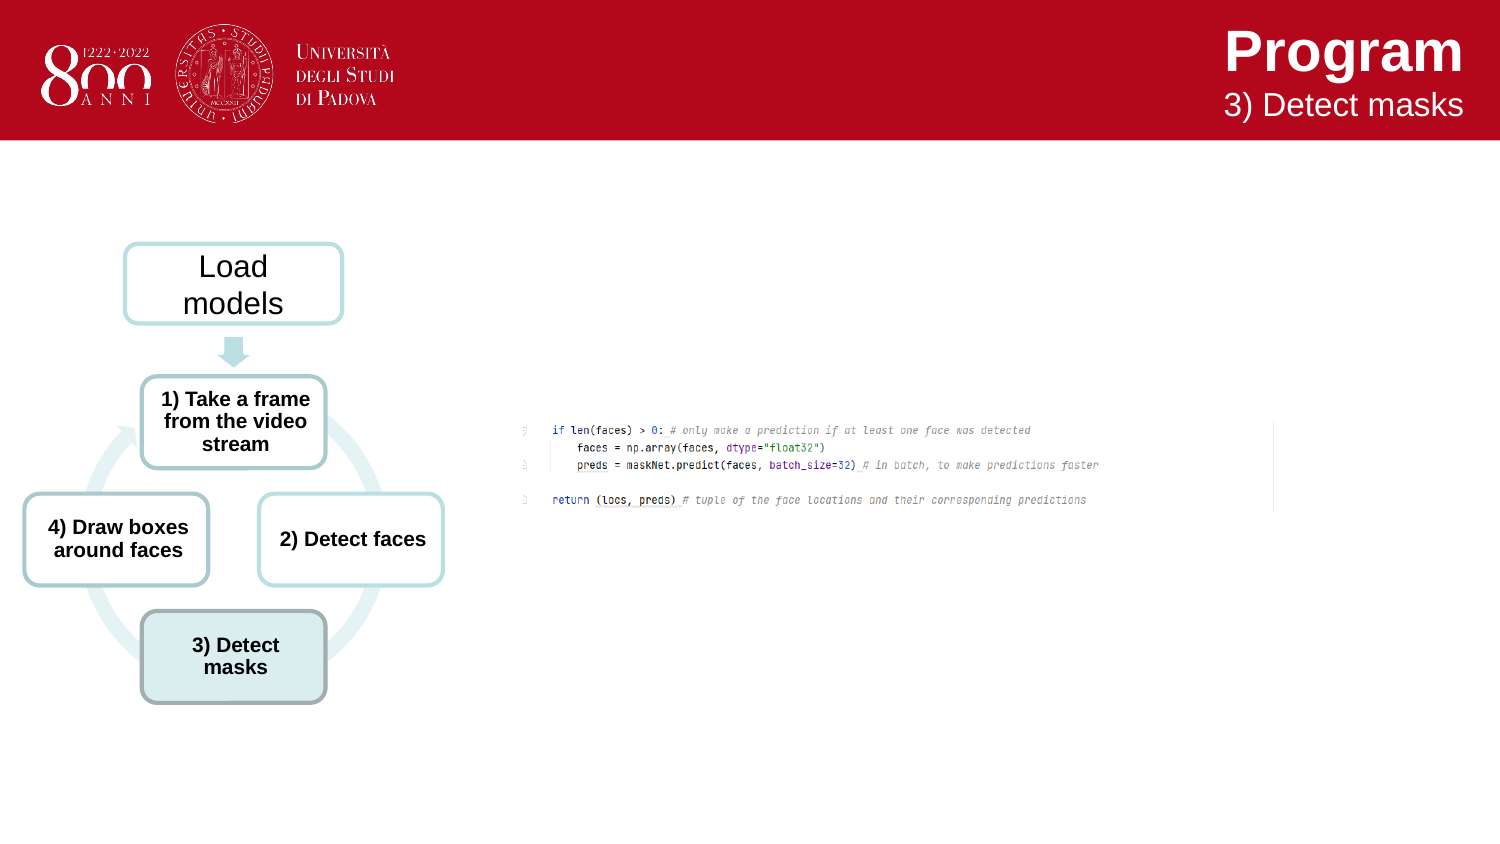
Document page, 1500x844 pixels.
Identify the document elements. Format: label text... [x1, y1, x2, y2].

text_box [208, 332, 259, 373]
text_box Program 3) Detect masks [679, 0, 1500, 139]
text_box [5, 375, 462, 704]
picture [522, 421, 1274, 512]
text_box Load models [122, 241, 345, 326]
